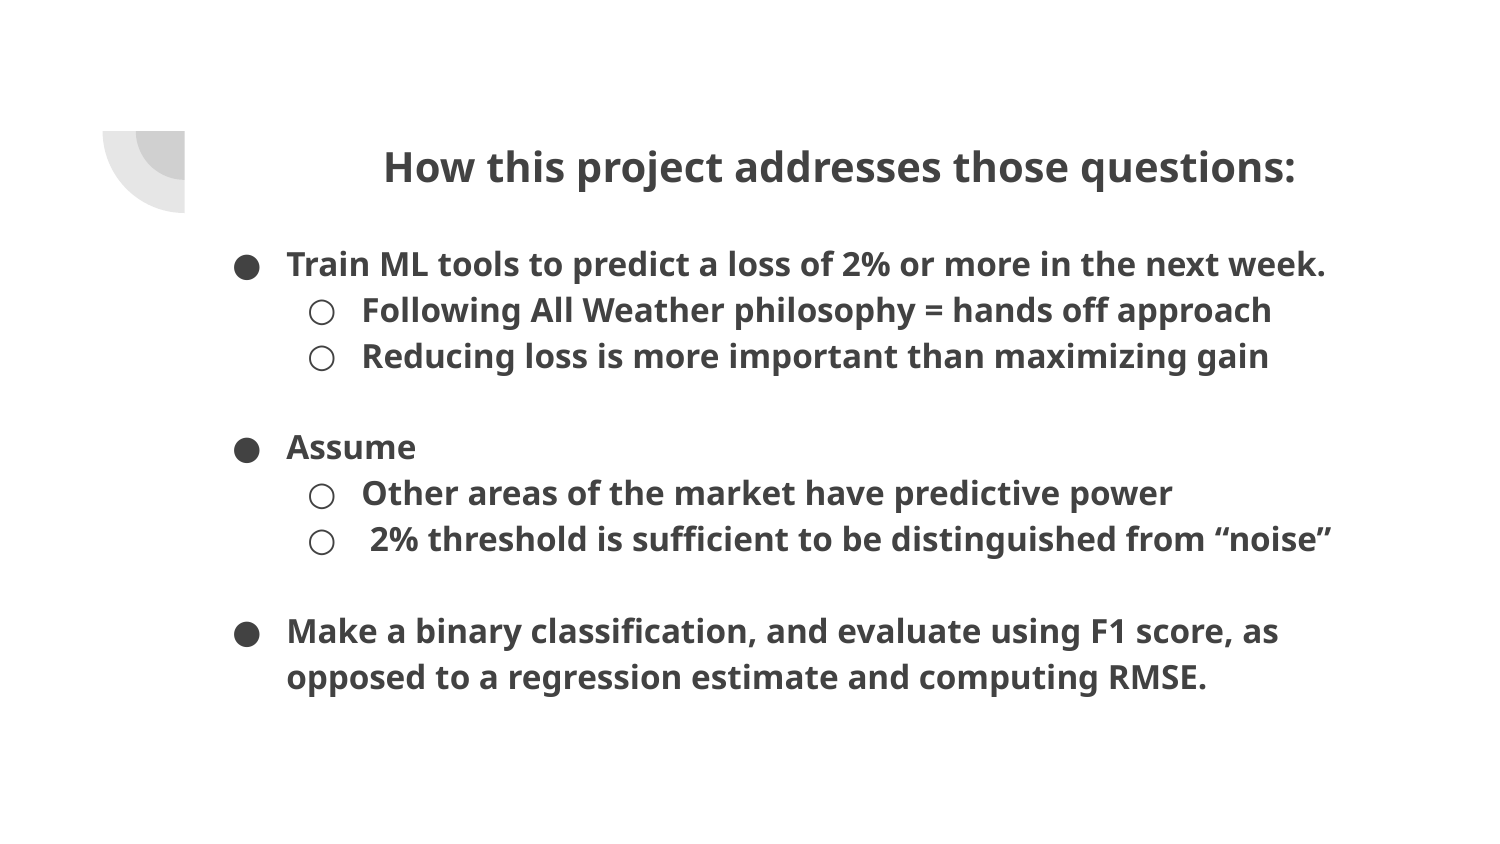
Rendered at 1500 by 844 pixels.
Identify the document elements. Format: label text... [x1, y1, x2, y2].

list How this project addresses those questions: Train ML tools to predict a loss of 2% or more in the next week. Following All Weather philosophy = hands off approach Reducing loss is more important than maximizing gain Assume Other areas of the market have predictive power 2% threshold is sufficient to be distinguished from “noise” Make a binary classification, and evaluate using F1 score, as opposed to a regression estimate and computing RMSE. [196, 118, 1419, 726]
